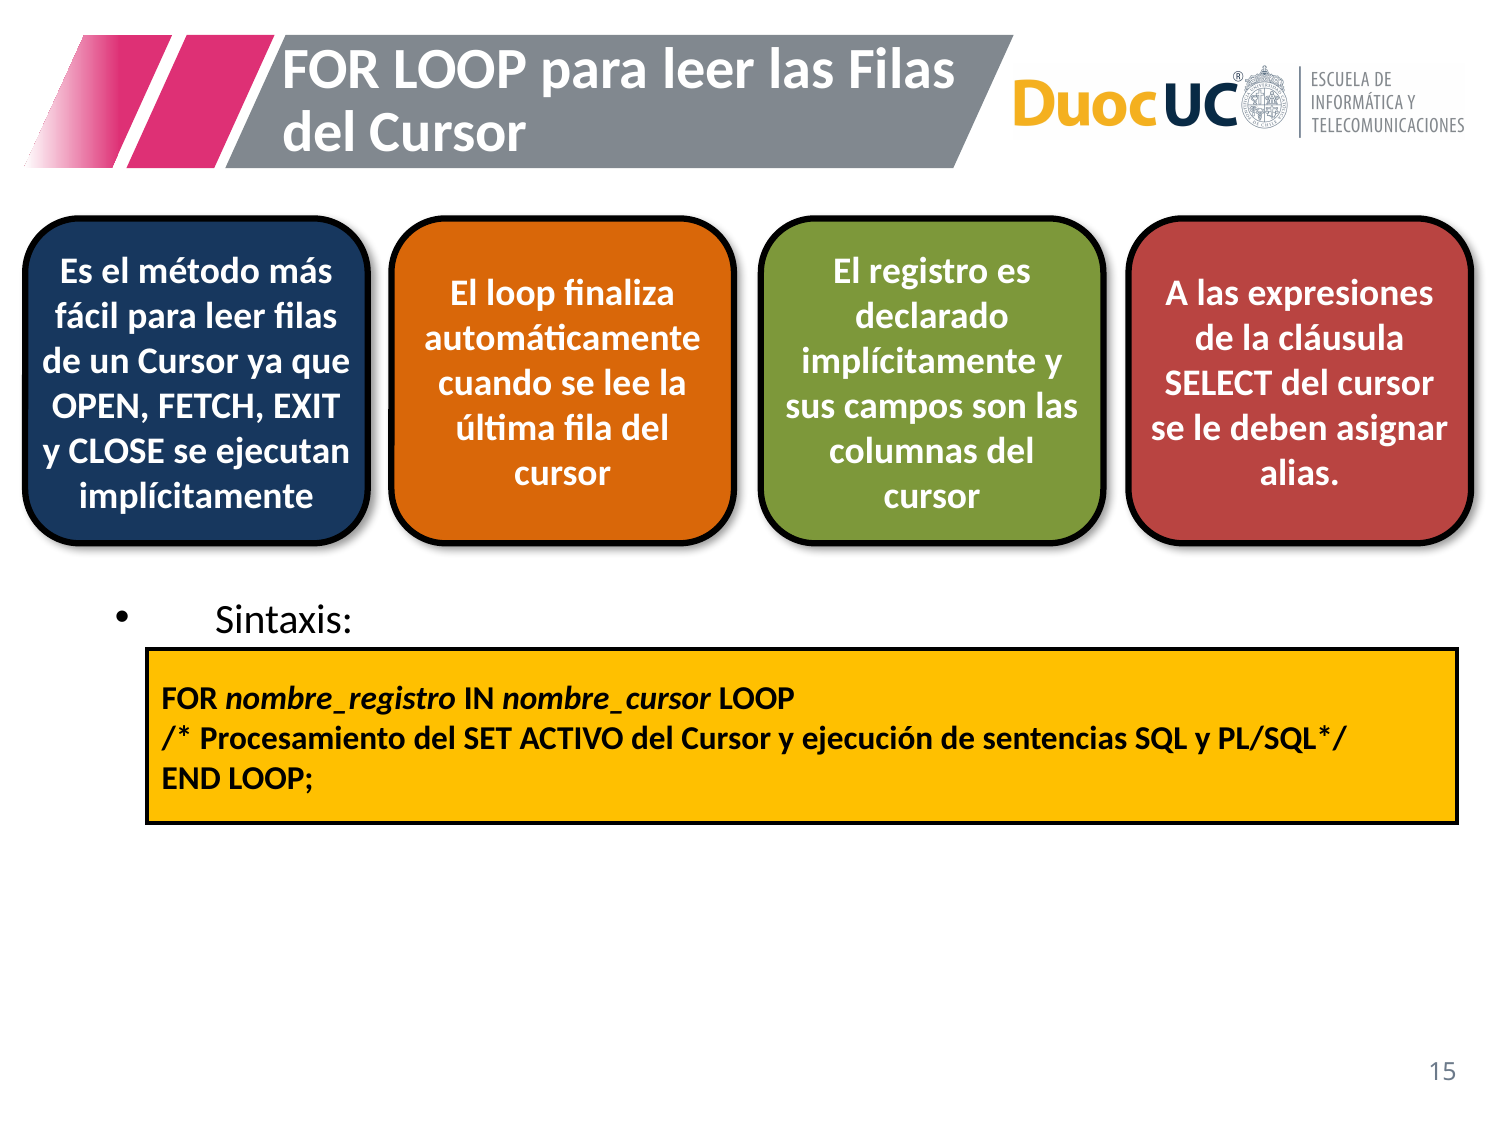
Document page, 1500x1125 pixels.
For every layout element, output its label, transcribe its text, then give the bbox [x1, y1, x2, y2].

text_box El loop finaliza automáticamente cuando se lee la última fila del cursor [391, 218, 734, 544]
text_box Sintaxis: [100, 593, 1388, 661]
text_box Es el método más fácil para leer filas de un Cursor ya que OPEN, FETCH, EXIT y CLOSE se ejecutan implícitamente [25, 218, 368, 544]
text_box A las expresiones de la cláusula SELECT del cursor se le deben asignar alias. [1128, 218, 1472, 544]
picture [1013, 63, 1465, 140]
title FOR LOOP para leer las Filas del Cursor [267, 34, 991, 169]
text_box El registro es declarado implícitamente y sus campos son las columnas del cursor [760, 218, 1104, 544]
text_box FOR nombre_registro IN nombre_cursor LOOP /* Procesamiento del SET ACTIVO del Cursor y ejecución de sentencias SQL y PL/SQL*/ END LOOP; [146, 648, 1457, 824]
